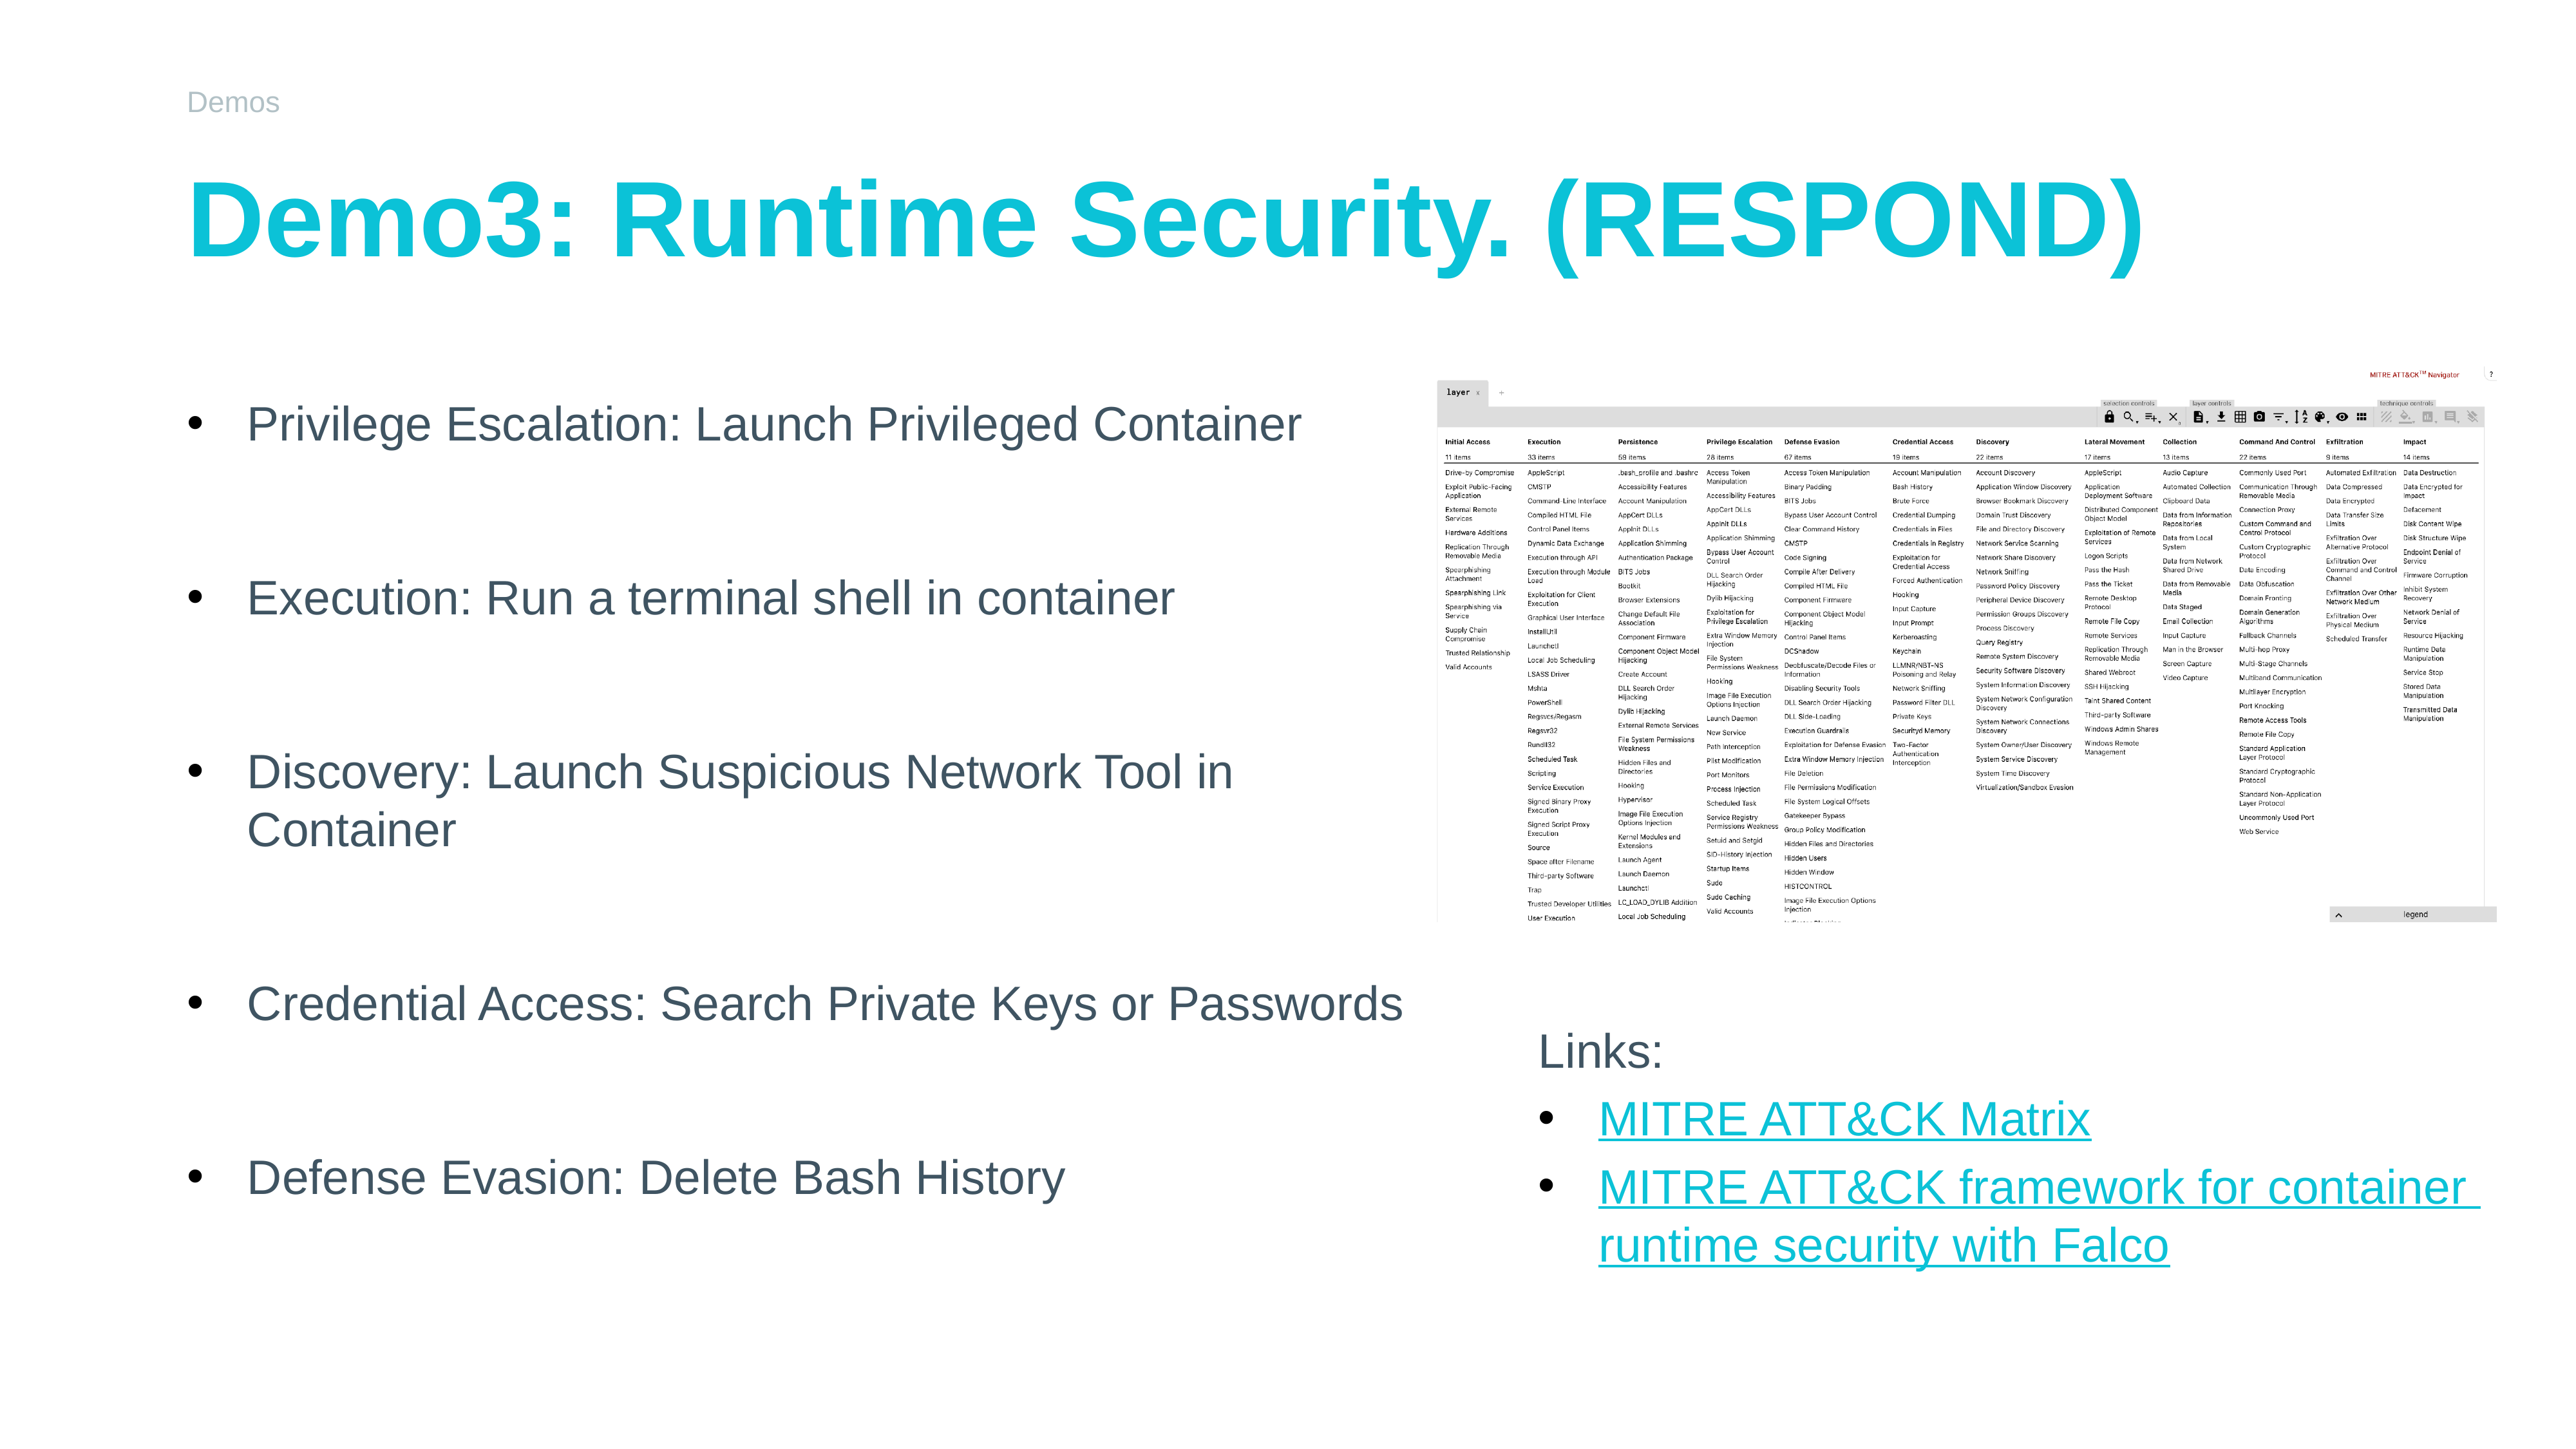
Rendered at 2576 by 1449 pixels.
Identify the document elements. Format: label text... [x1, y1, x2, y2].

picture [1429, 366, 2497, 923]
text_box Privilege Escalation: Launch Privileged Container Execution: Run a terminal shell in container Discovery: Launch Suspicious Network Tool in Container Credential Access: Search Private Keys or Passwords Defense Evasion: Delete Bash History [177, 383, 1430, 1274]
title Demo3: Runtime Security. (RESPOND) [177, 77, 2418, 367]
subtitle Demos [177, 61, 696, 126]
text_box Links: MITRE ATT&CK Matrix MITRE ATT&CK framework for container runtime security with Falco [1528, 1000, 2497, 1374]
